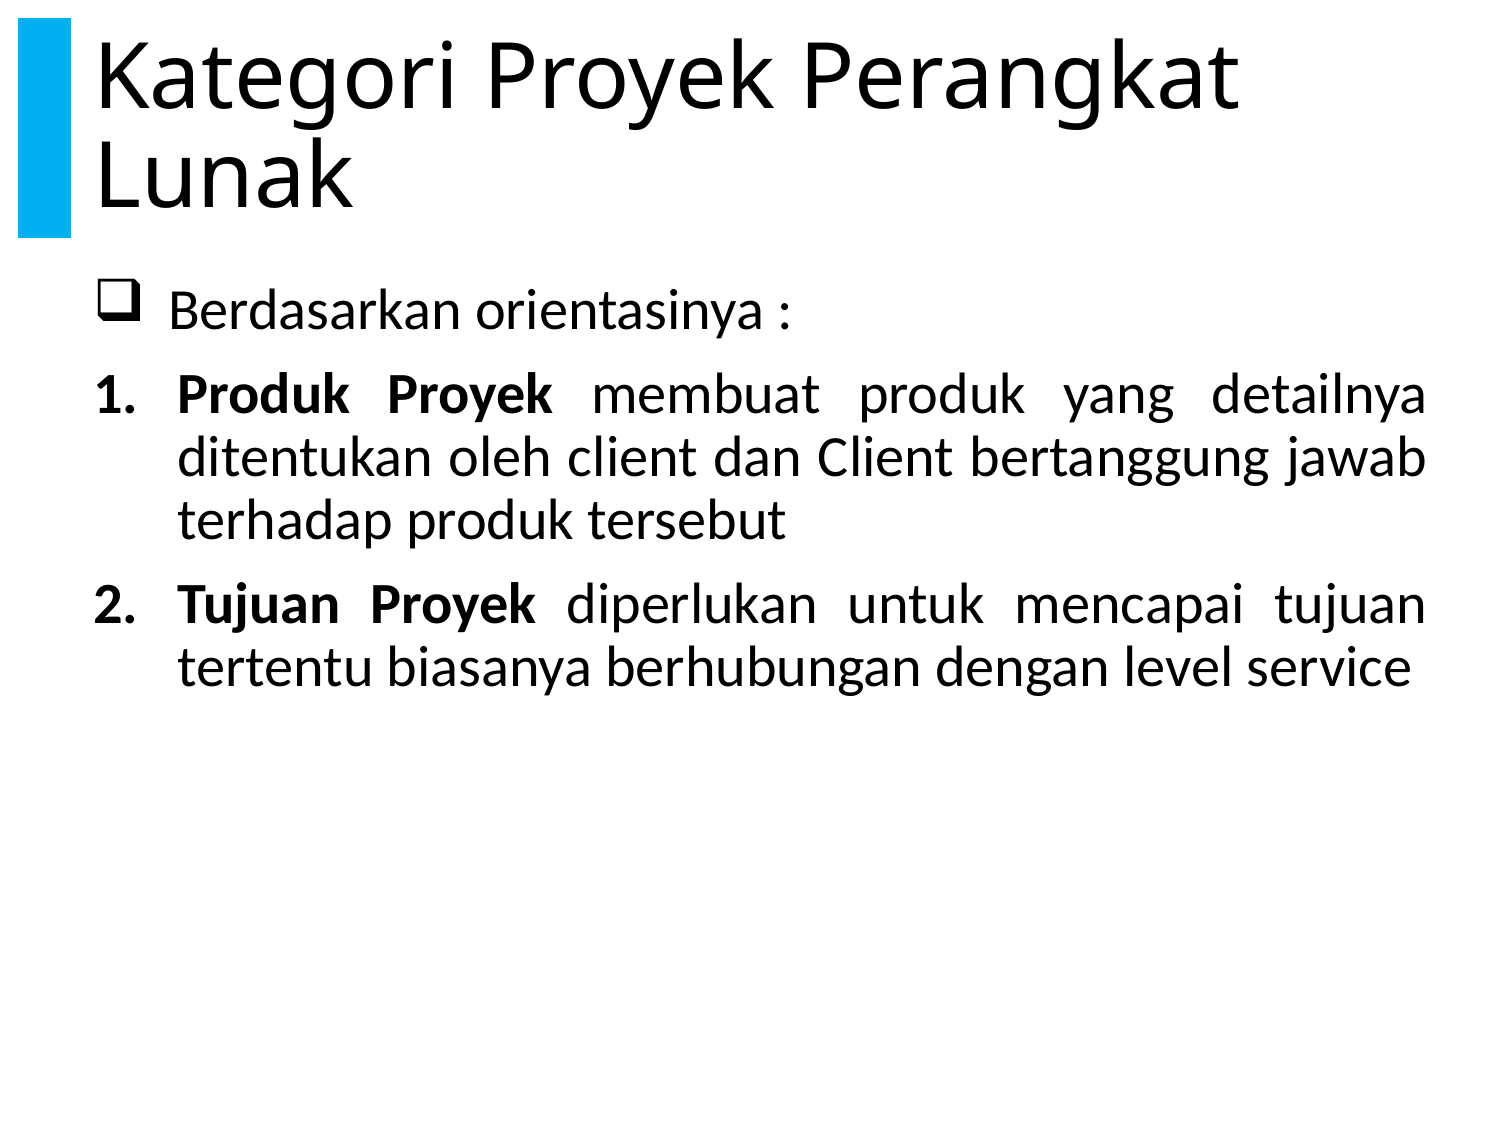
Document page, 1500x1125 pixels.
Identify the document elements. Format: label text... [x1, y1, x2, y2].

list Berdasarkan orientasinya : Produk Proyek membuat produk yang detailnya ditentukan oleh client dan Client bertanggung jawab terhadap produk tersebut Tujuan Proyek diperlukan untuk mencapai tujuan tertentu biasanya berhubungan dengan level service [78, 272, 1443, 1070]
title Kategori Proyek Perangkat Lunak [78, 19, 1443, 237]
